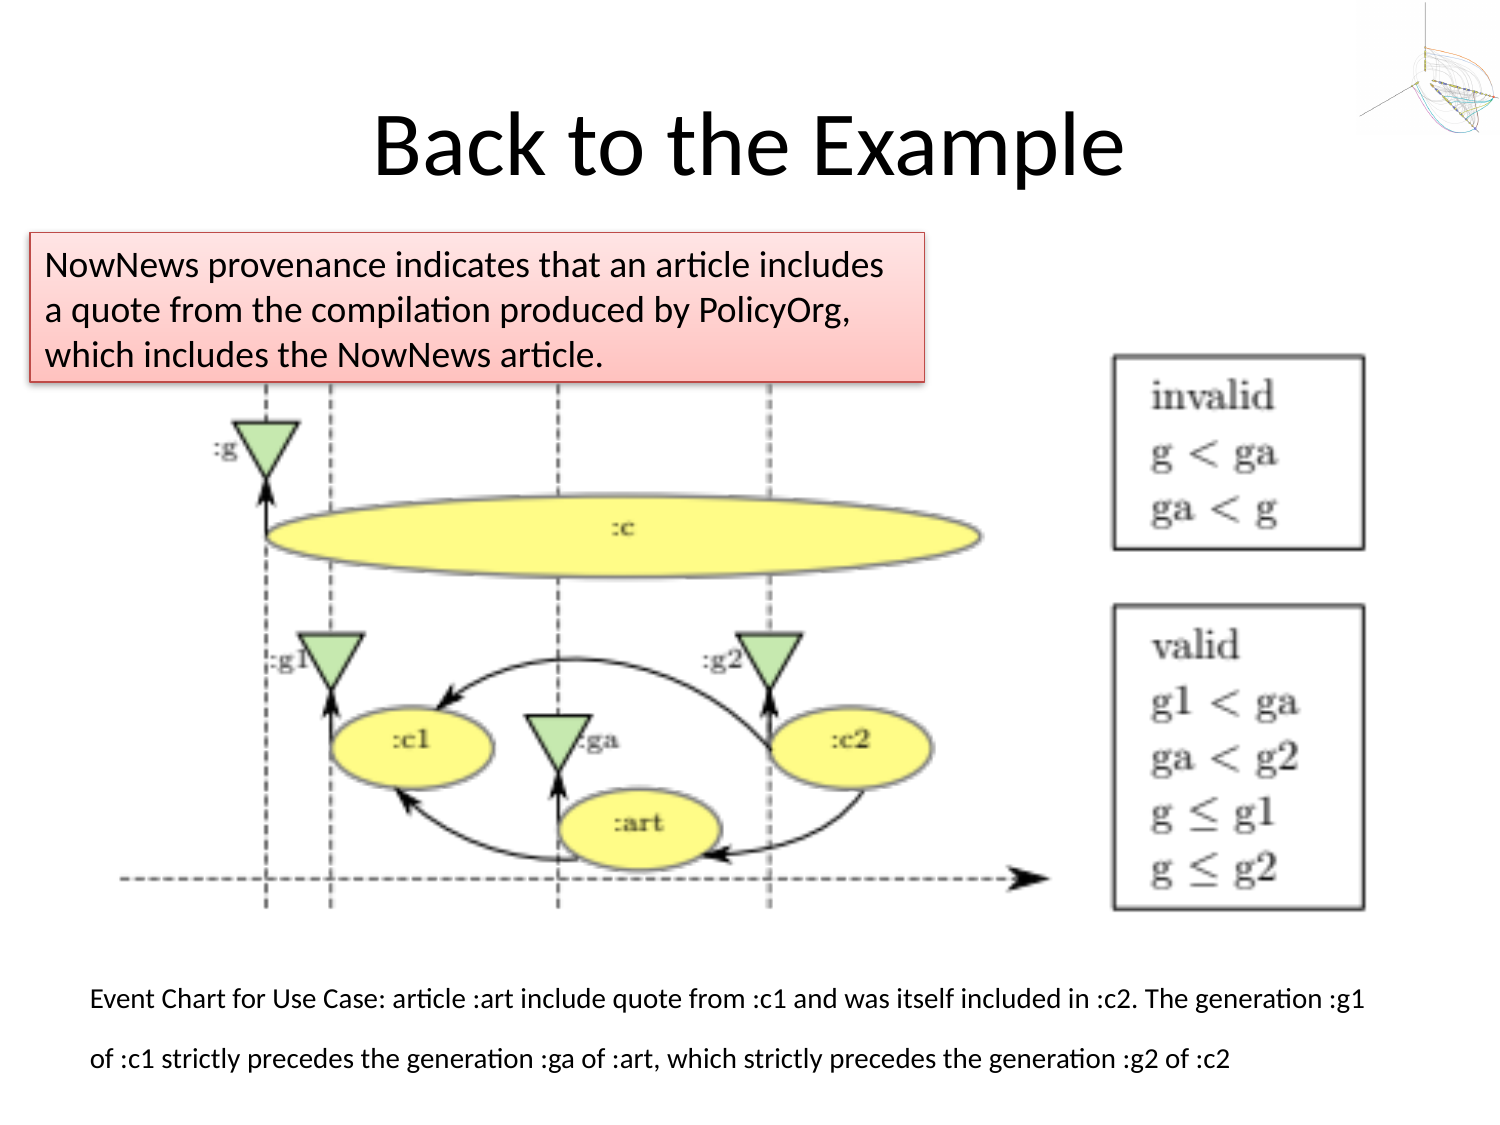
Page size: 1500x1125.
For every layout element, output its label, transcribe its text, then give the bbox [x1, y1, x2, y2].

picture [1356, 0, 1500, 135]
text_box NowNews provenance indicates that an article includes a quote from the compilation produced by PolicyOrg, which includes the NowNews article. [29, 232, 925, 383]
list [74, 262, 1426, 1006]
title Back to the Example [75, 45, 1425, 233]
text_box Event Chart for Use Case: article :art include quote from :c1 and was itself included in :c2. The generation :g1 of :c1 strictly precedes the generation :ga of :art, which strictly precedes the generation :g2 of :c2 [74, 1012, 1425, 1101]
